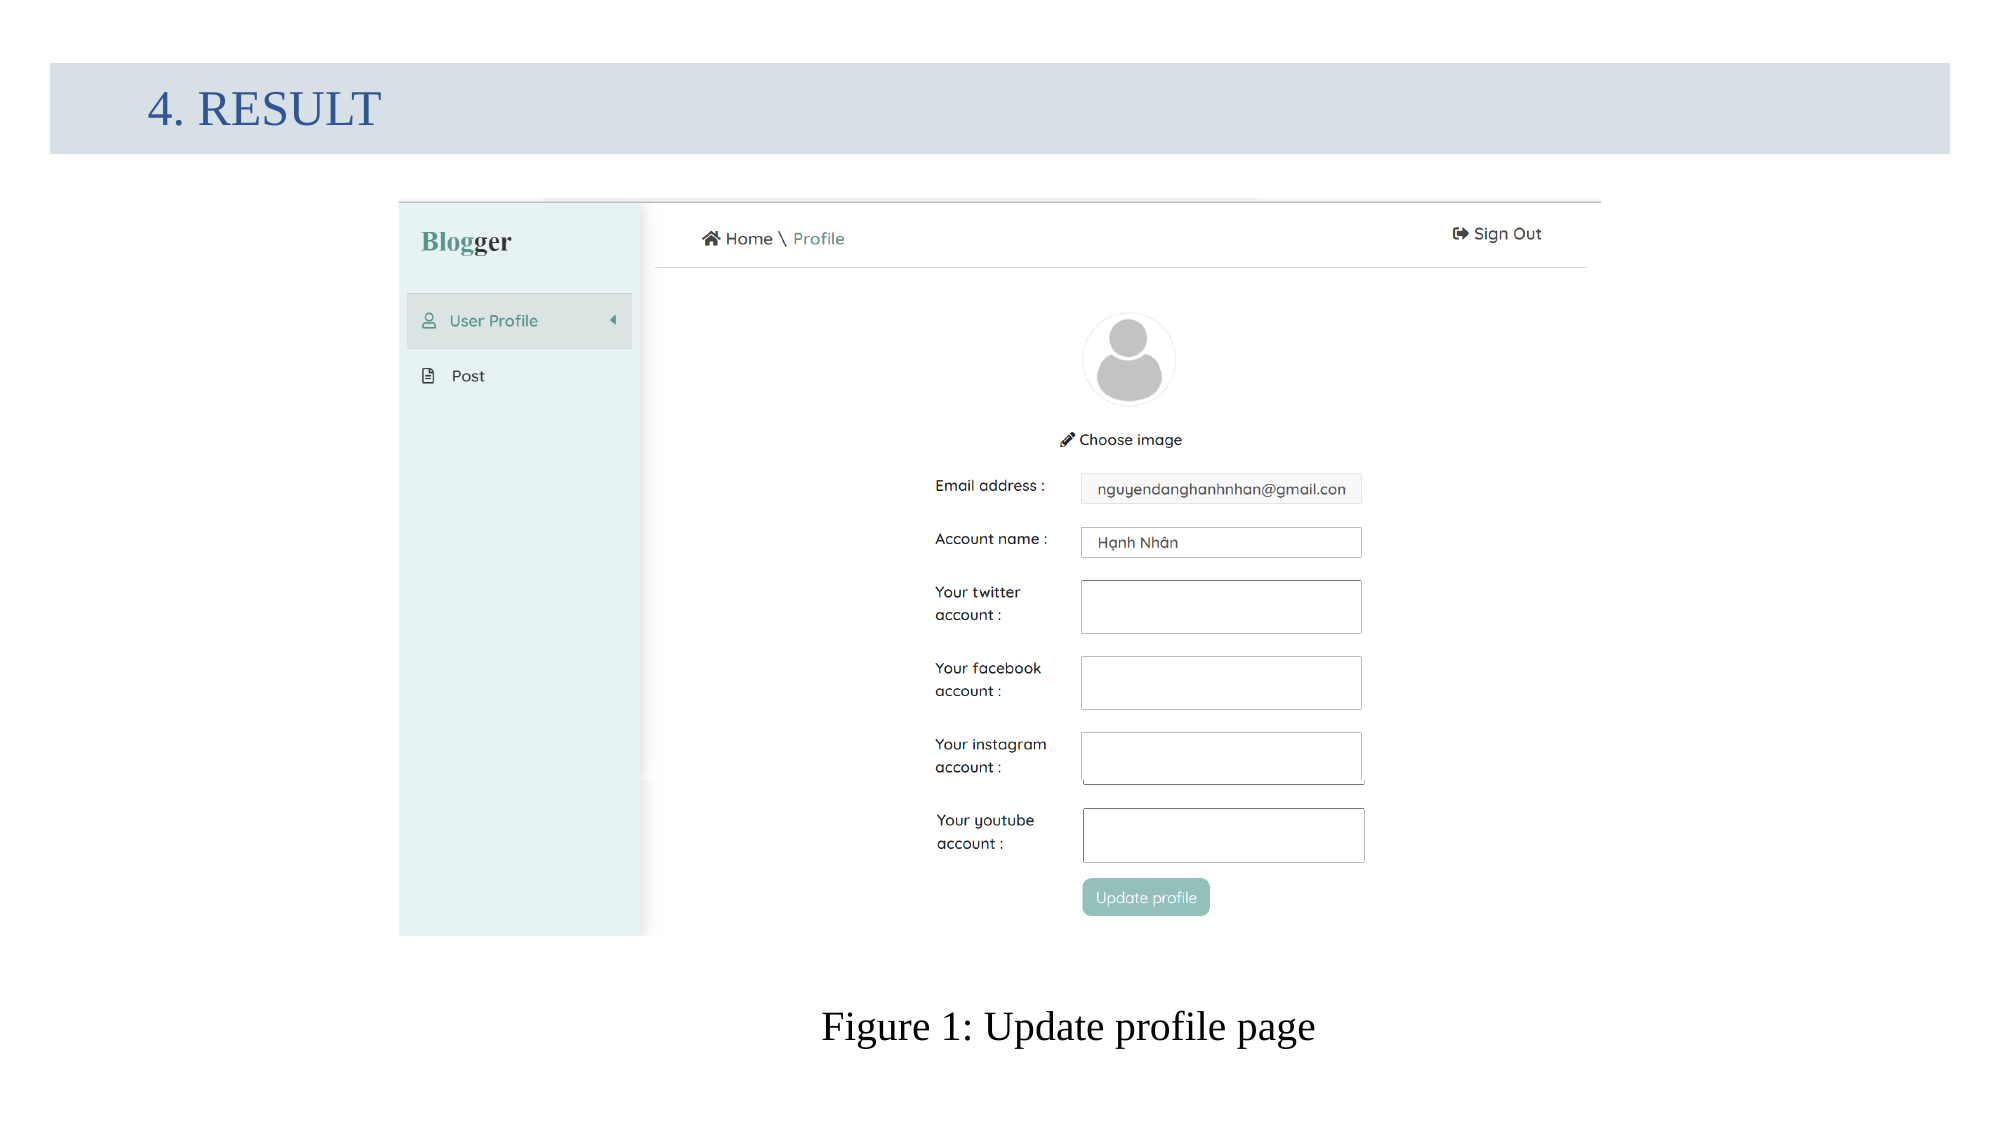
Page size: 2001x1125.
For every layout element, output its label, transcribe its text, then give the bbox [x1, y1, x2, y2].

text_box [399, 198, 1601, 936]
text_box Figure 1: Update profile page [806, 991, 1333, 1107]
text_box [50, 63, 2000, 154]
